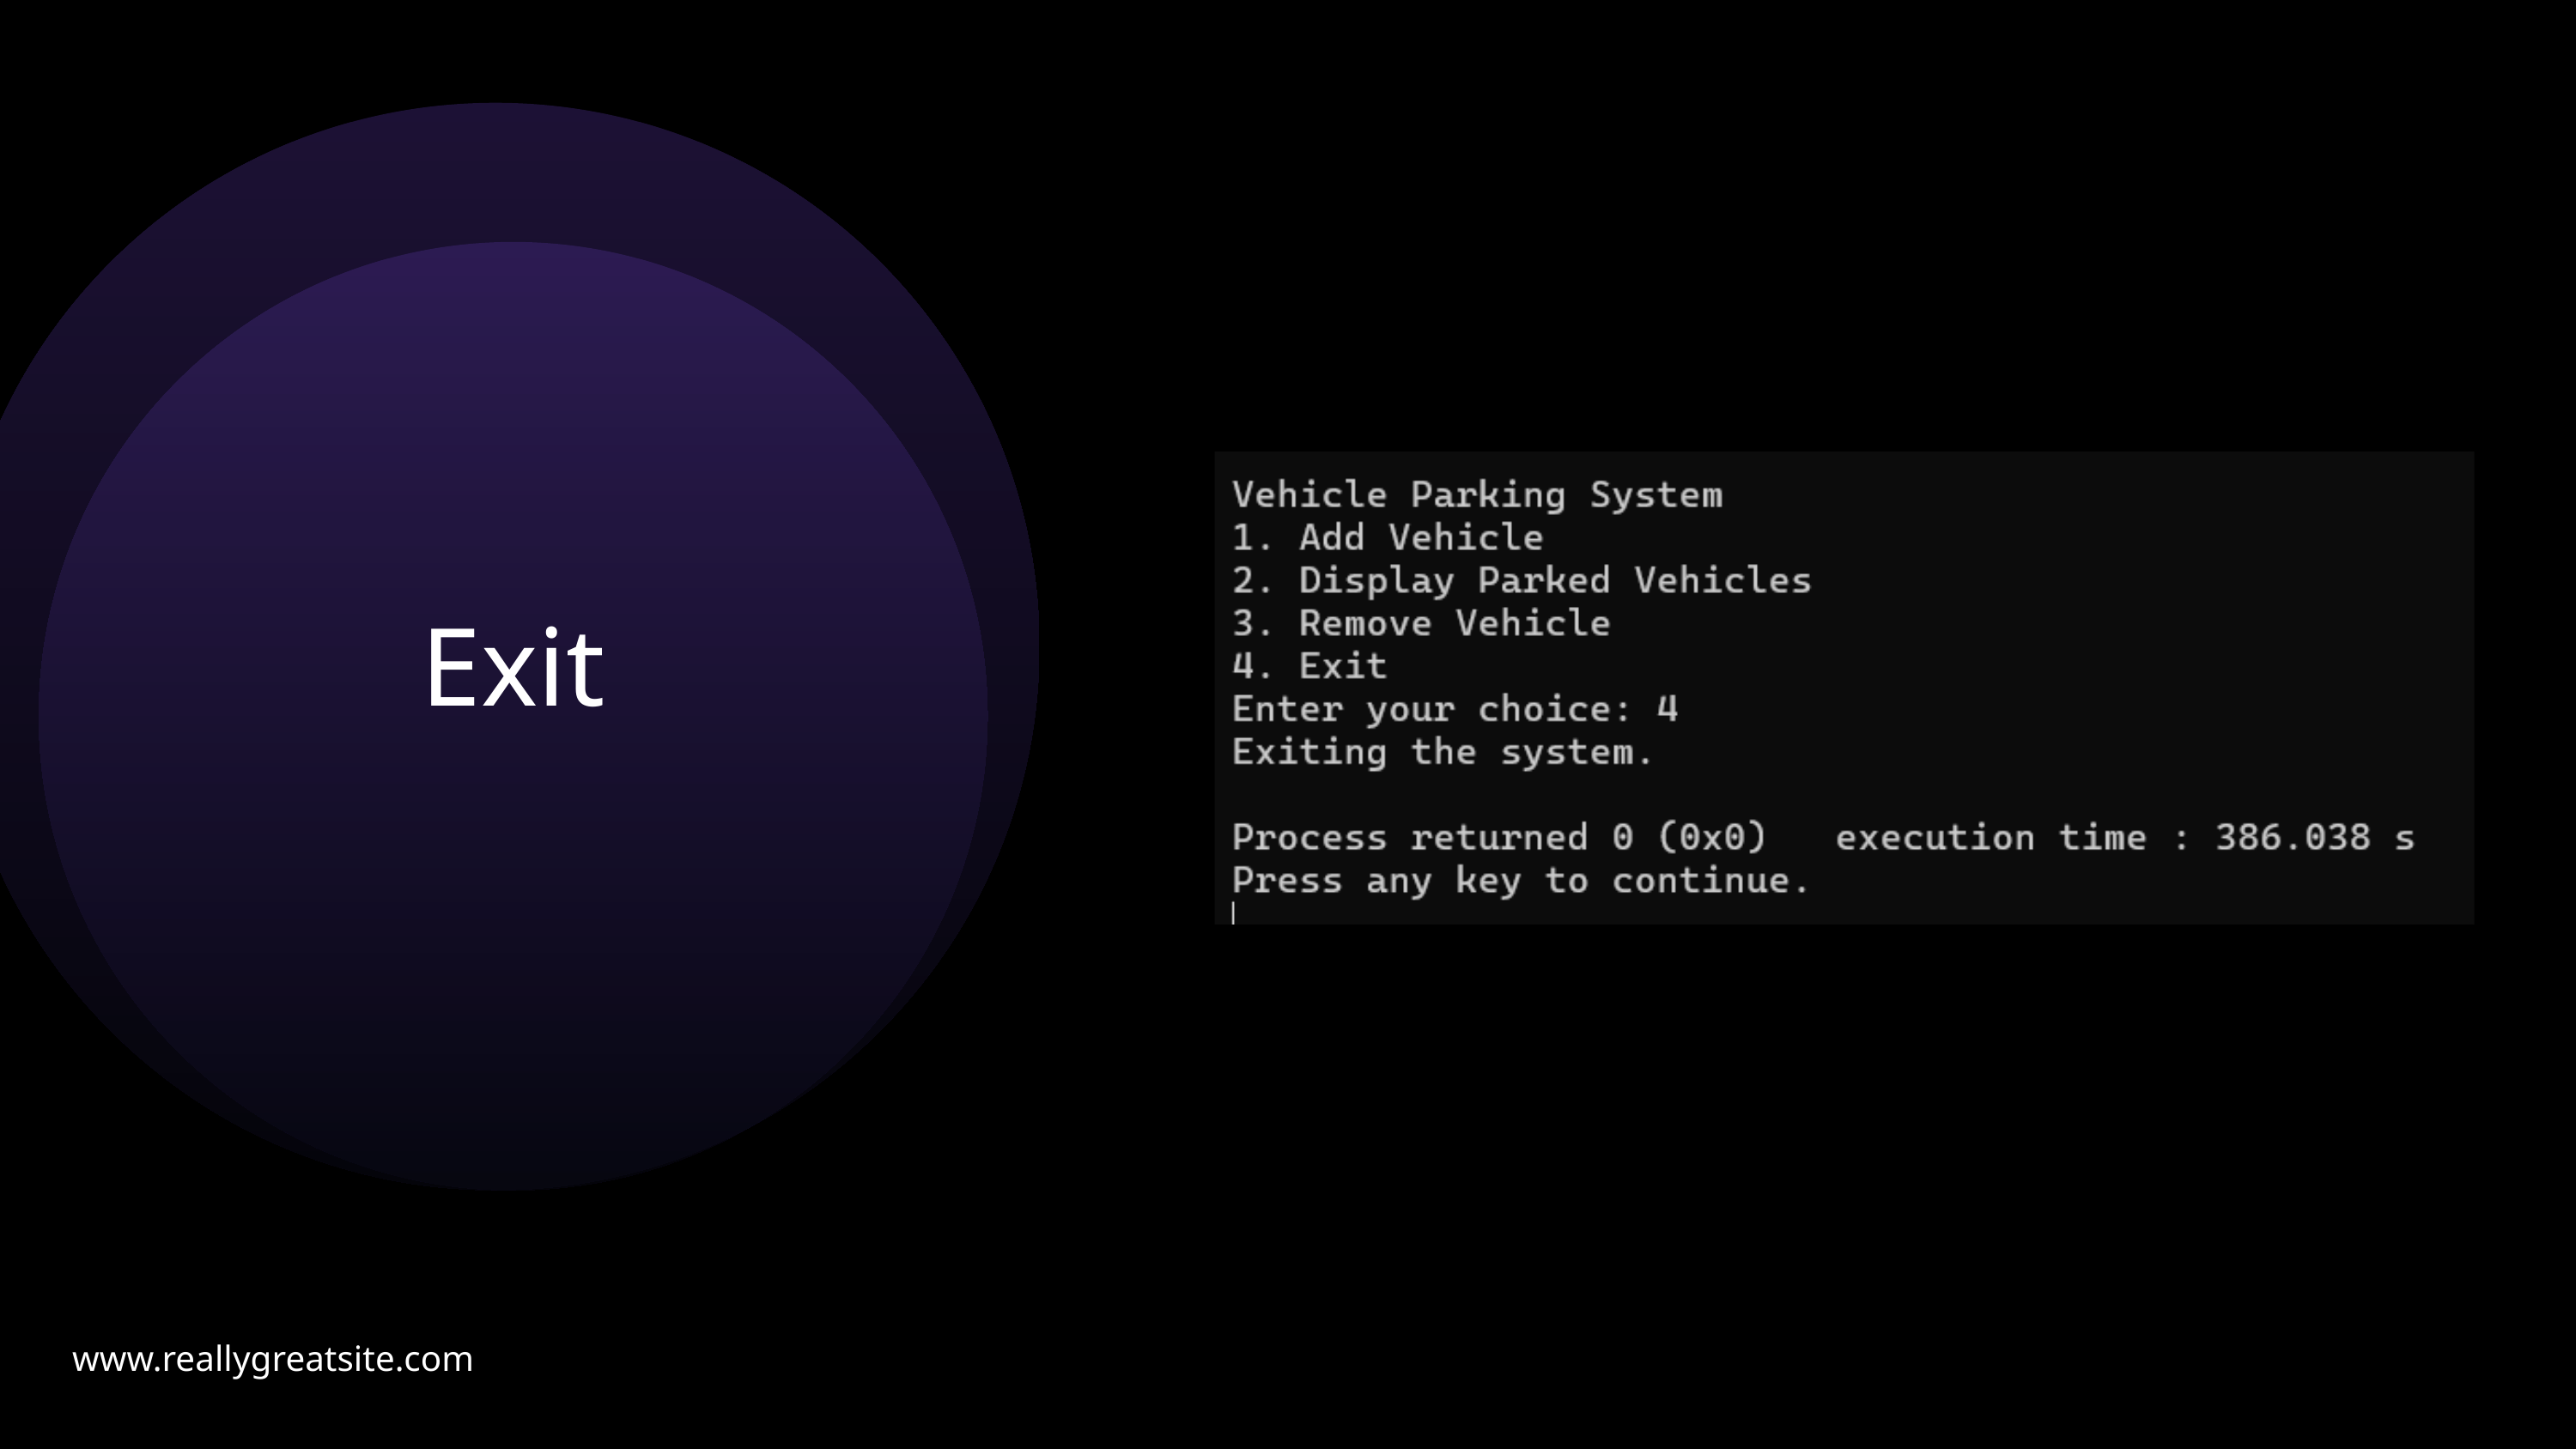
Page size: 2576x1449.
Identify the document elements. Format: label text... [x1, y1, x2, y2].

text_box [1214, 452, 2475, 925]
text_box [39, 241, 988, 1191]
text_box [0, 102, 1040, 1191]
text_box www.reallygreatsite.com [72, 1334, 601, 1379]
